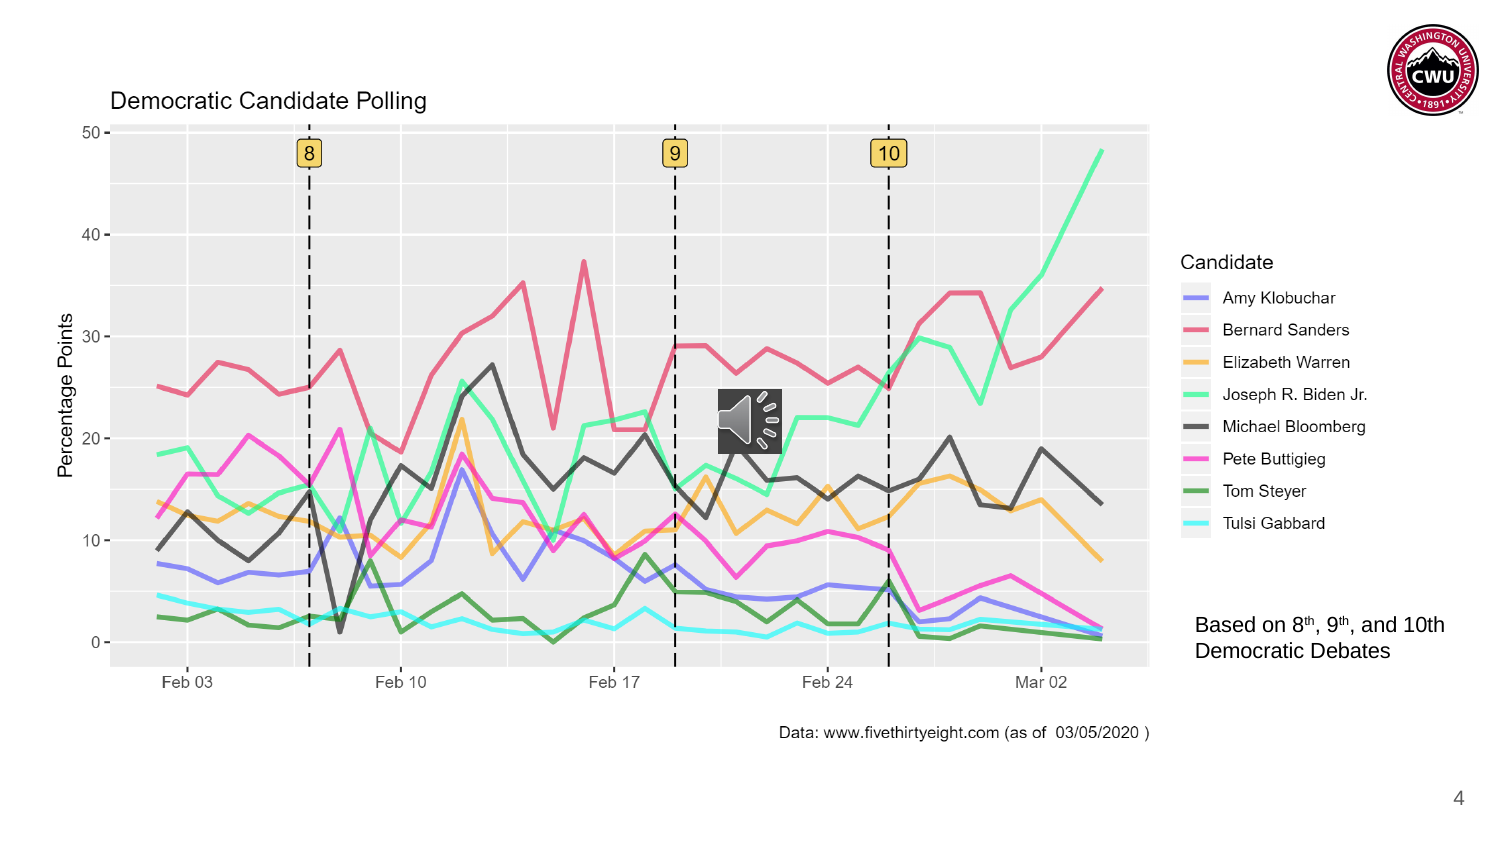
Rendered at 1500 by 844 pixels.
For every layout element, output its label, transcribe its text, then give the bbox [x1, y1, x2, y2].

text_box Based on 8th, 9th, and 10th Democratic Debates [1393, 603, 1461, 671]
picture [47, 24, 1480, 752]
slide_number 4 [1389, 764, 1480, 830]
